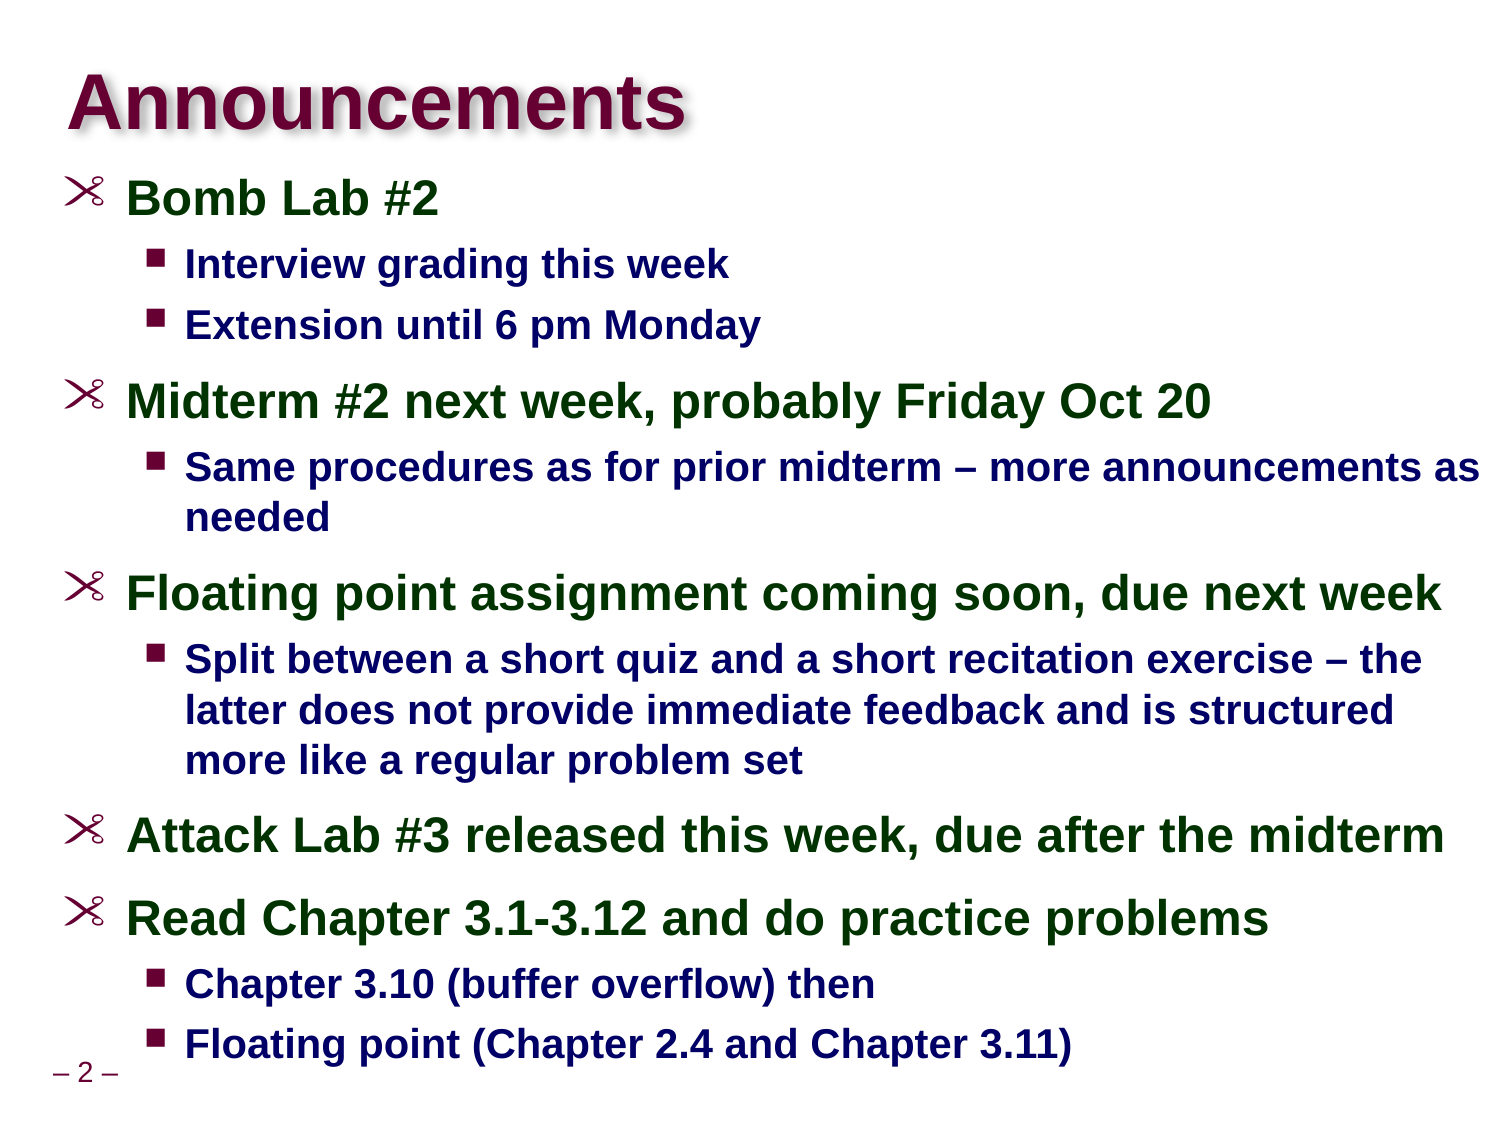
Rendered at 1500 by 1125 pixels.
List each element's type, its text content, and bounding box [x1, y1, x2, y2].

list Bomb Lab #2 Interview grading this week Extension until 6 pm Monday Midterm #2 next week, probably Friday Oct 20 Same procedures as for prior midterm – more announcements as needed Floating point assignment coming soon, due next week Split between a short quiz and a short recitation exercise – the latter does not provide immediate feedback and is structured more like a regular problem set Attack Lab #3 released this week, due after the midterm Read Chapter 3.1-3.12 and do practice problems Chapter 3.10 (buffer overflow) then Floating point (Chapter 2.4 and Chapter 3.11) [47, 162, 1500, 1058]
title Announcements [66, 40, 1497, 162]
